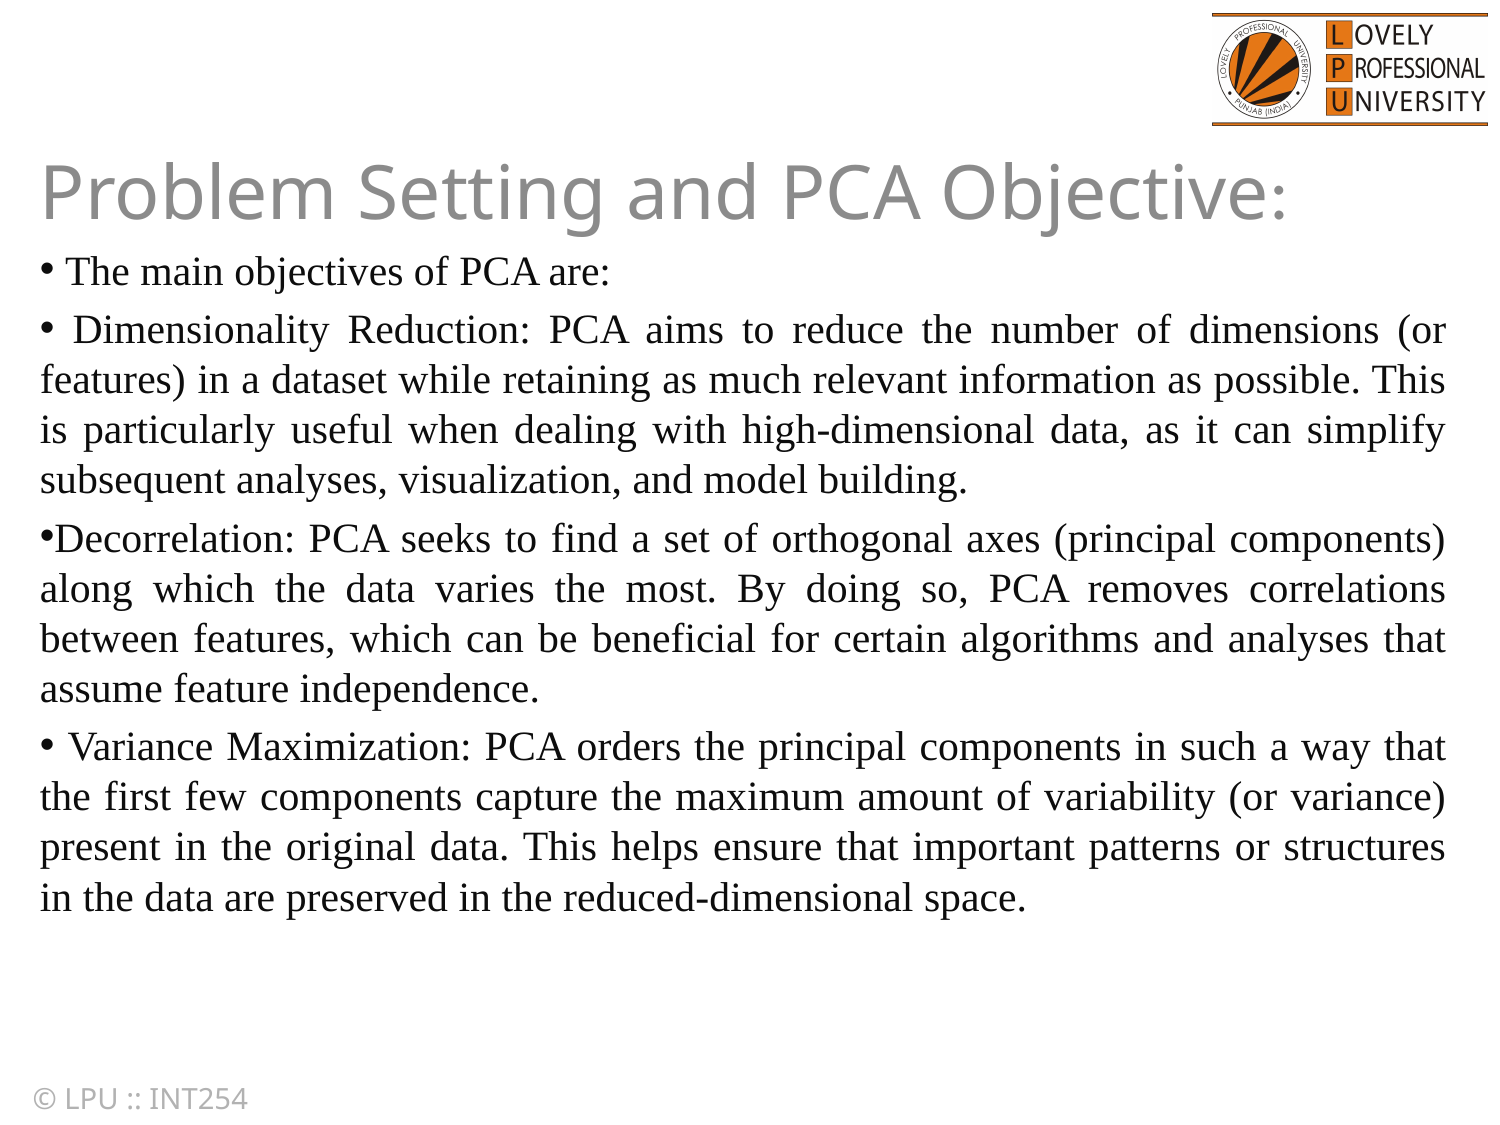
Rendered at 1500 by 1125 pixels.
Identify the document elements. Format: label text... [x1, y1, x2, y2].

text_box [1212, 13, 1488, 126]
subtitle Problem Setting and PCA Objective: The main objectives of PCA are: Dimensionality Reduction: PCA aims to reduce the number of dimensions (or features) in a dataset while retaining as much relevant information as possible. This is particularly useful when dealing with high-dimensional data, as it can simplify subsequent analyses, visualization, and model building. Decorrelation: PCA seeks to find a set of orthogonal axes (principal components) along which the data varies the most. By doing so, PCA removes correlations between features, which can be beneficial for certain algorithms and analyses that assume feature independence. Variance Maximization: PCA orders the principal components in such a way that the first few components capture the maximum amount of variability (or variance) present in the original data. This helps ensure that important patterns or structures in the data are preserved in the reduced-dimensional space. [24, 137, 1463, 1050]
slide_number © LPU :: INT254 [17, 1070, 1038, 1125]
